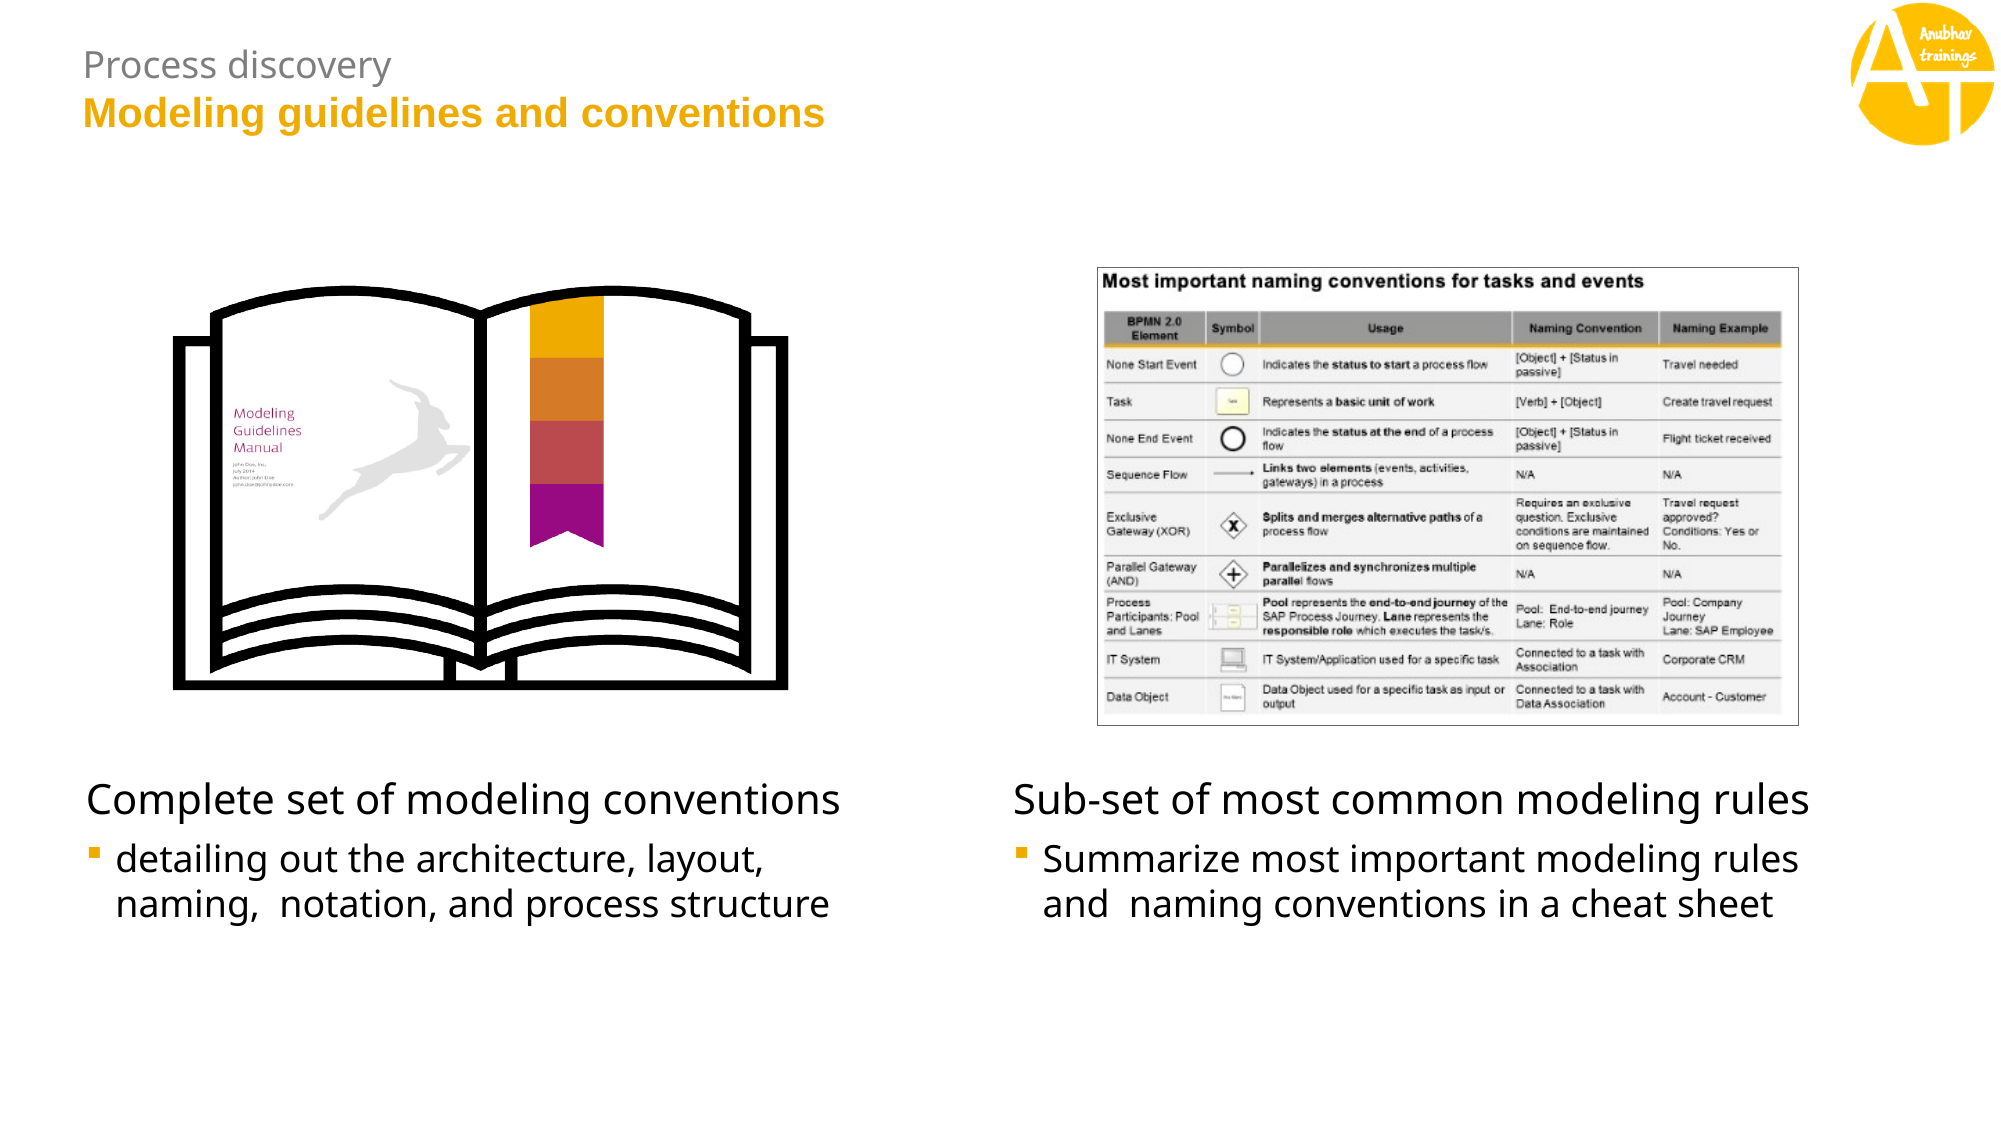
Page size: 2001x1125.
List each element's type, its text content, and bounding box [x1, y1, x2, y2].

title Process discovery Modeling guidelines and conventions [80, 39, 828, 230]
text_box Complete set of modeling conventions detailing out the architecture, layout, naming, notation, and process structure [83, 756, 863, 926]
text_box Sub-set of most common modeling rules Summarize most important modeling rules and naming conventions in a cheat sheet [1011, 756, 1820, 926]
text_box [166, 279, 792, 695]
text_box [1096, 266, 1800, 727]
picture [1836, 0, 2000, 157]
